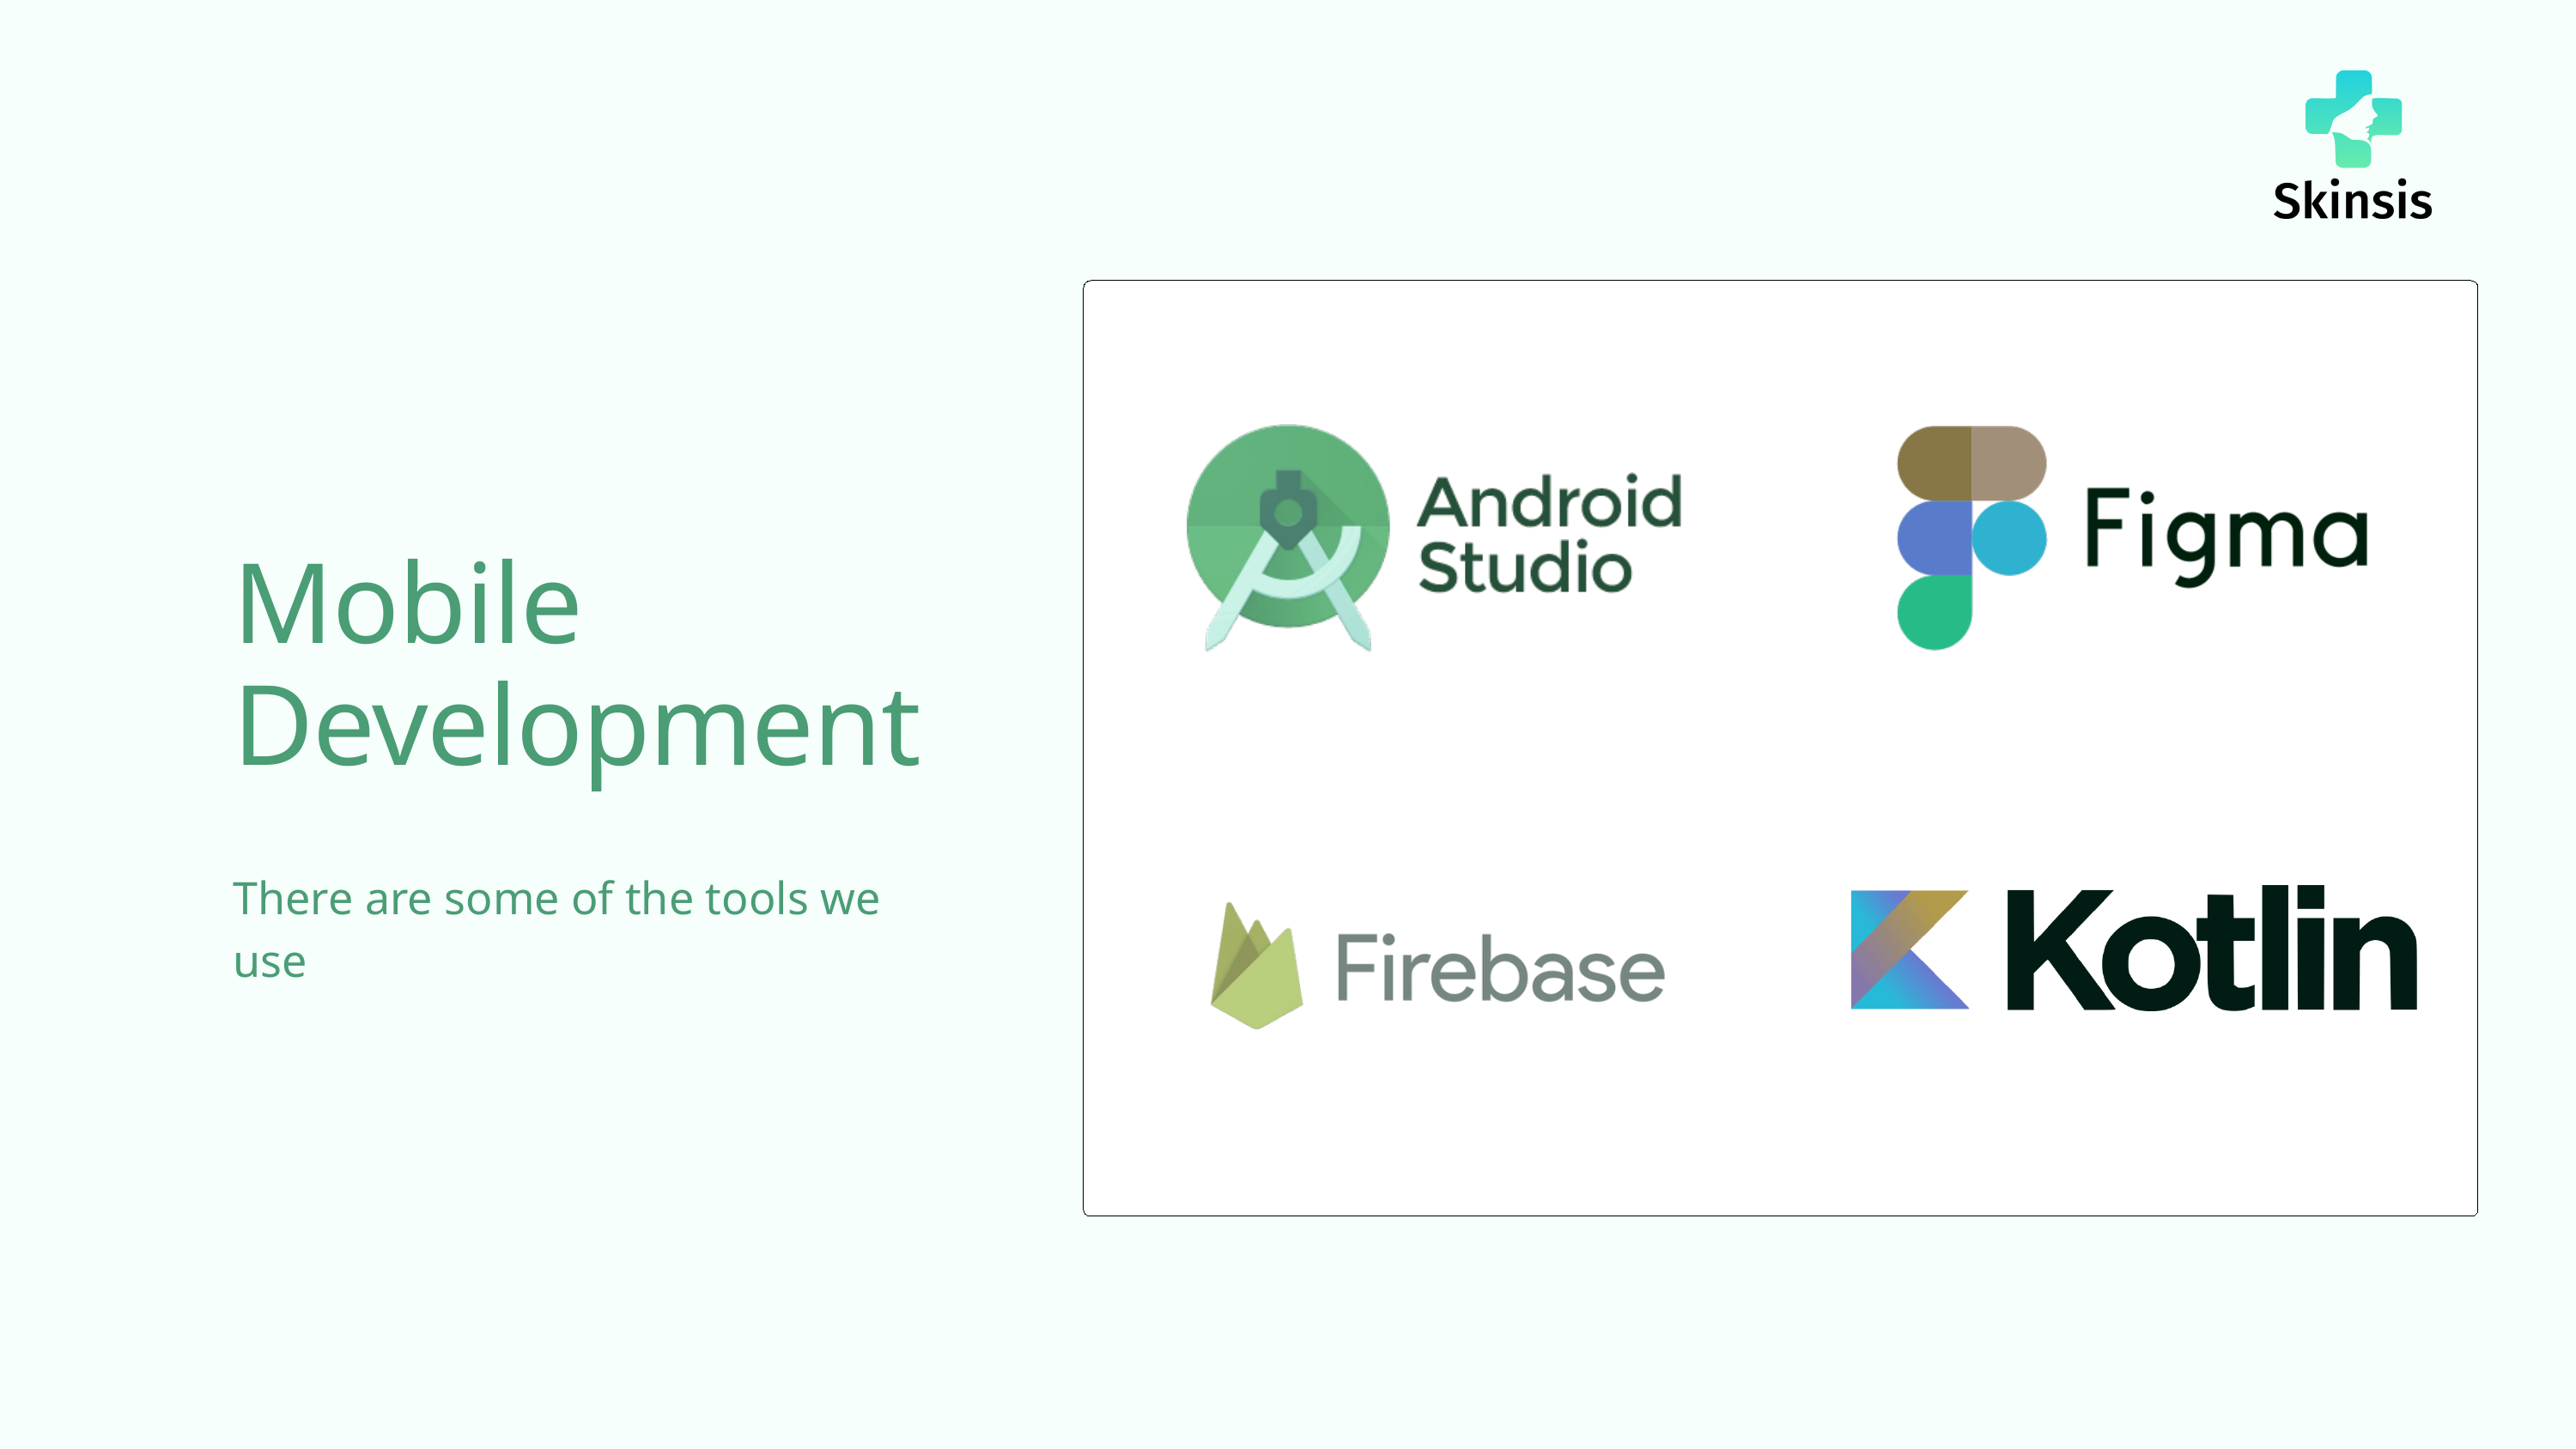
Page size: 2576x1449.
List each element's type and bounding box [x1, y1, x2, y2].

picture [2273, 70, 2432, 219]
picture [1144, 352, 1732, 724]
picture [1850, 885, 2418, 1012]
text_box [233, 537, 965, 981]
picture [1850, 397, 2415, 680]
text_box [1083, 280, 2479, 1217]
picture [1144, 864, 1732, 1067]
